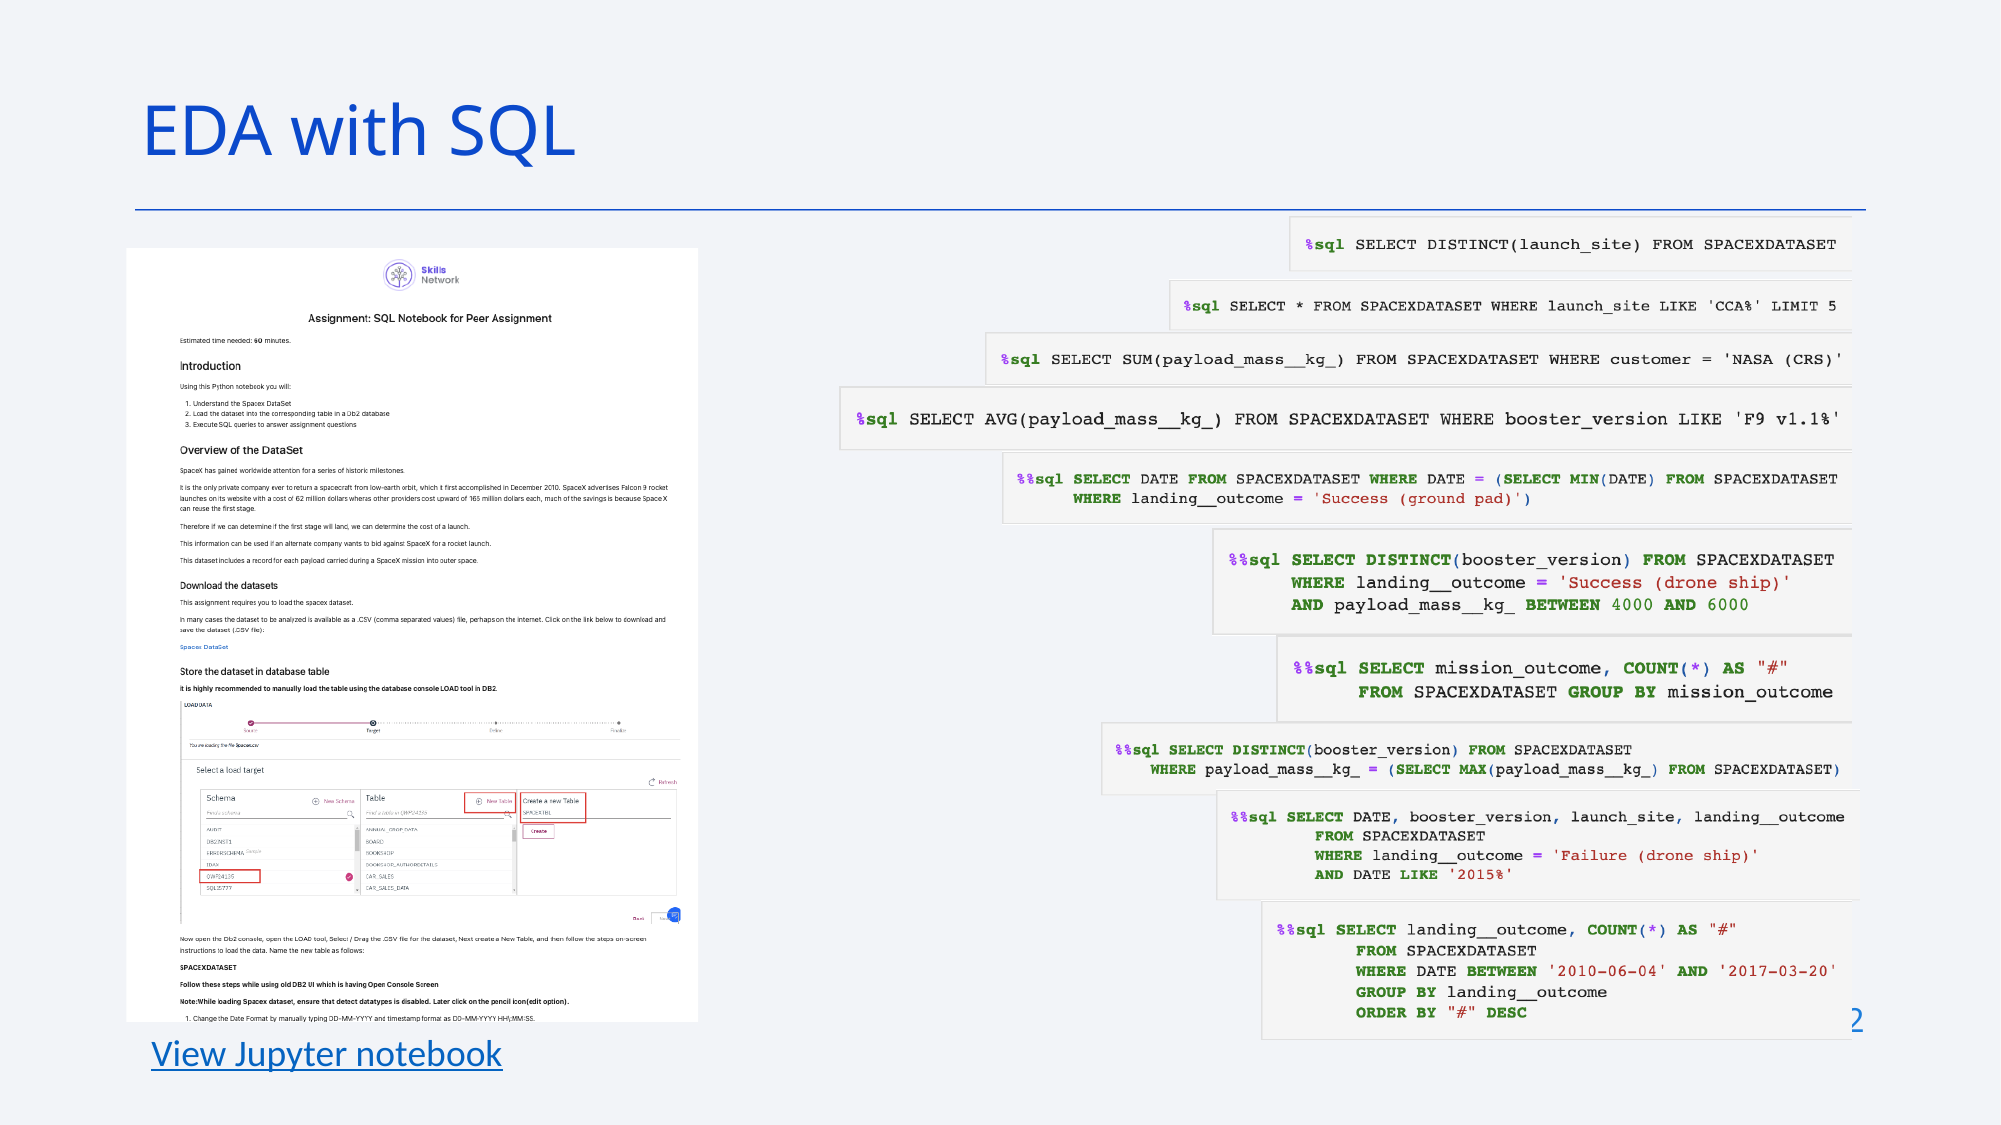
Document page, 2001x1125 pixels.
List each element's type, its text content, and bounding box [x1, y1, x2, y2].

text_box EDA with SQL [126, 88, 1852, 179]
picture [0, 0, 2001, 1125]
slide_number 12 [1429, 988, 1880, 1055]
text_box View Jupyter notebook [136, 1022, 518, 1082]
